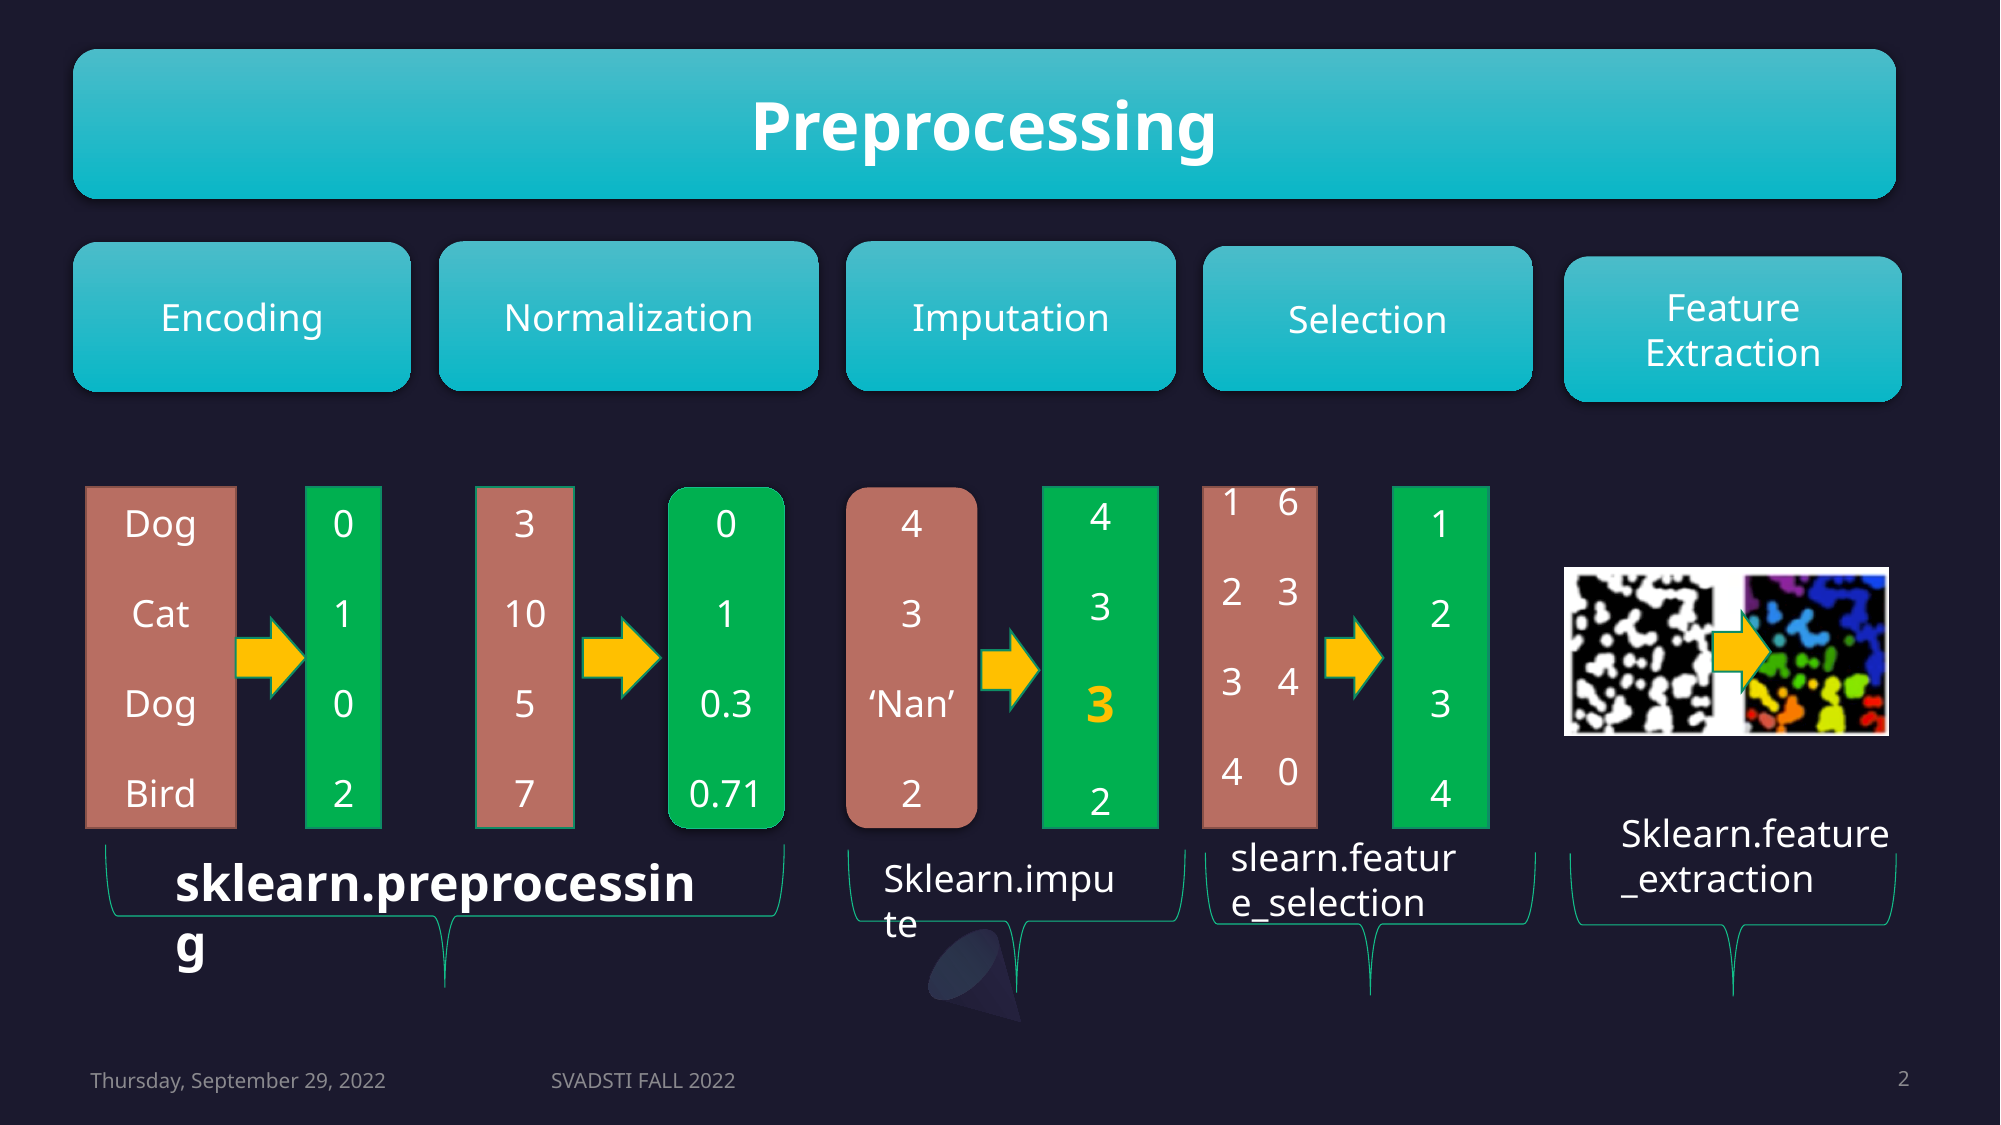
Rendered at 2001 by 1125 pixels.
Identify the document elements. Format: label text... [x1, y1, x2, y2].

text_box 6 3 4 0 [1202, 486, 1318, 829]
text_box 0 1 0 2 [305, 486, 382, 829]
text_box [980, 627, 1041, 714]
text_box 1 2 3 4 [1392, 486, 1490, 829]
text_box [1014, 953, 1020, 993]
footer SVADSTI FALL 2022 [551, 1067, 1598, 1093]
text_box [234, 615, 308, 701]
text_box [1204, 852, 1215, 924]
text_box [847, 849, 868, 922]
text_box [1569, 853, 1893, 997]
text_box [737, 844, 785, 917]
text_box [581, 615, 659, 701]
text_box Sklearn.feature_extraction [1606, 802, 1910, 907]
text_box 4 3 ‘Nan’ 2 [846, 487, 978, 829]
text_box Dog Cat Dog Bird [85, 486, 237, 829]
text_box 3 10 5 7 [475, 486, 575, 829]
text_box 0 1 0.3 0.71 [668, 487, 785, 829]
picture [1564, 567, 1889, 736]
text_box Imputation [846, 241, 1177, 392]
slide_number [90, 1067, 522, 1093]
text_box Preprocessing [73, 48, 1897, 199]
text_box sklearn.preprocessing [160, 843, 737, 979]
text_box Selection [1203, 245, 1534, 392]
slide_number 2 [1632, 1067, 1910, 1093]
text_box [1324, 614, 1385, 701]
text_box 4 3 3 2 [1042, 486, 1159, 829]
text_box Normalization [438, 241, 820, 392]
text_box slearn.feature_selection [1215, 826, 1489, 932]
text_box Encoding [73, 241, 412, 392]
text_box Feature Extraction [1564, 256, 1903, 402]
text_box [1132, 849, 1186, 922]
text_box [1363, 932, 1378, 996]
text_box [104, 844, 160, 917]
text_box Sklearn.impute [868, 847, 1132, 953]
text_box [1489, 852, 1536, 925]
